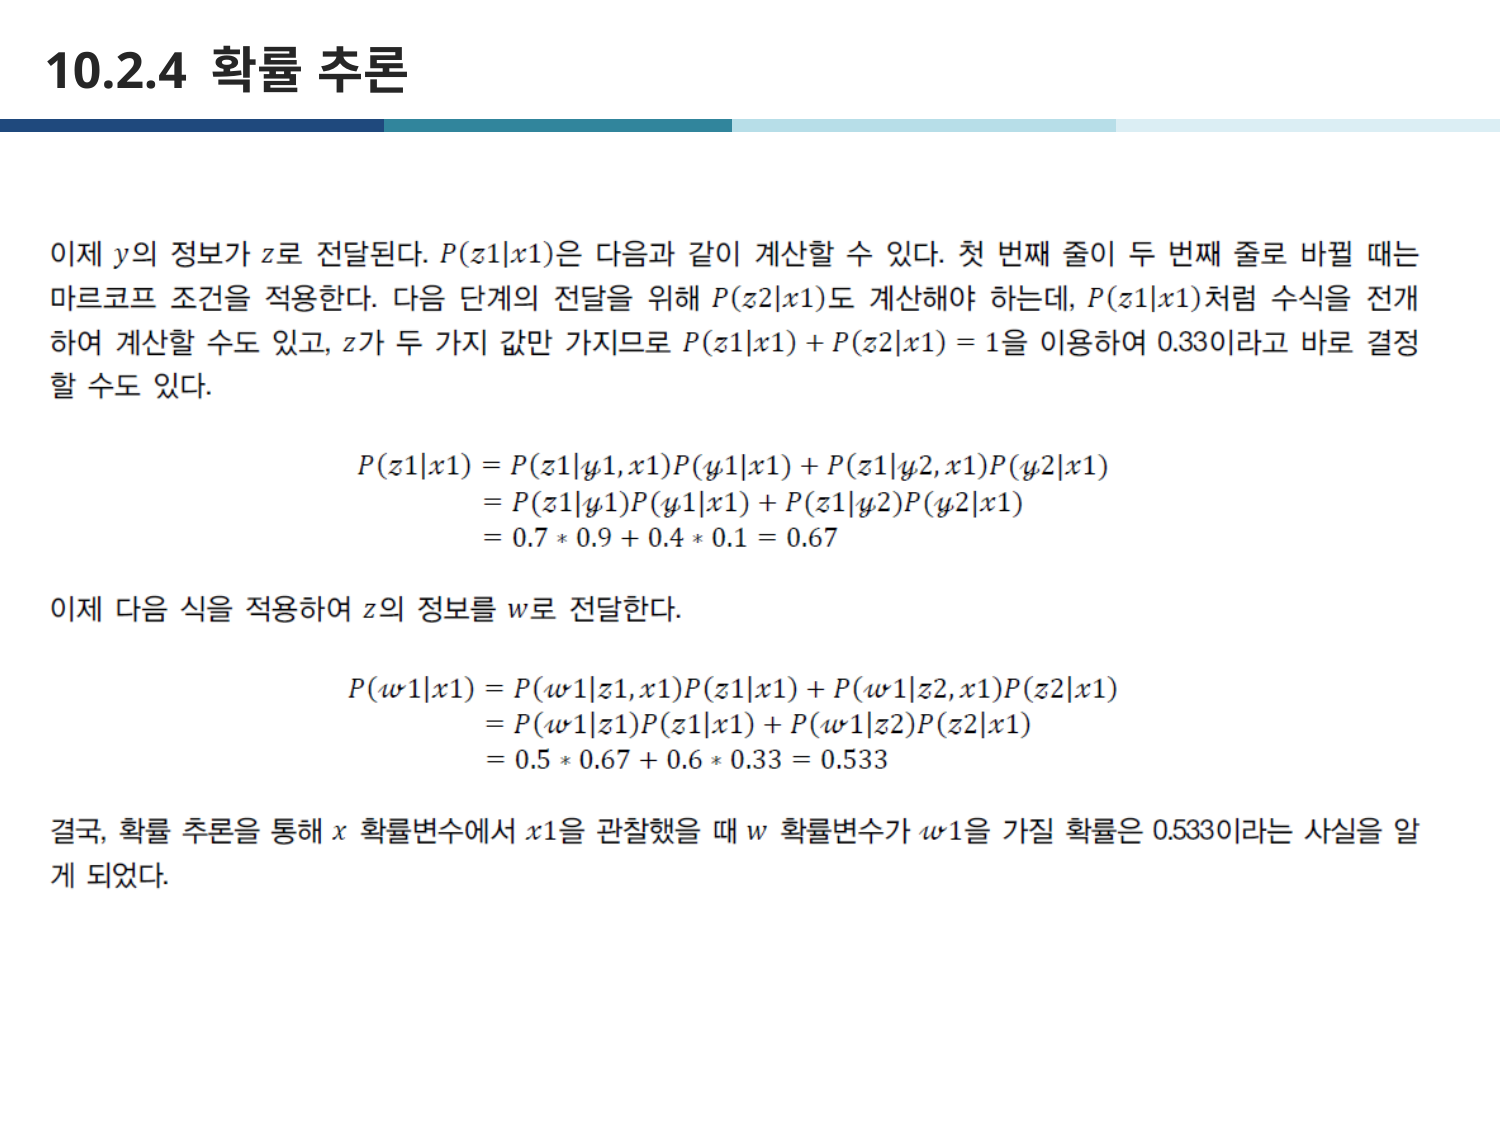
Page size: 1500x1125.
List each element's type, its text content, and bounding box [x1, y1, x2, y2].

title 10.2.4 확률 추론 [29, 23, 1448, 114]
picture [40, 231, 1431, 902]
